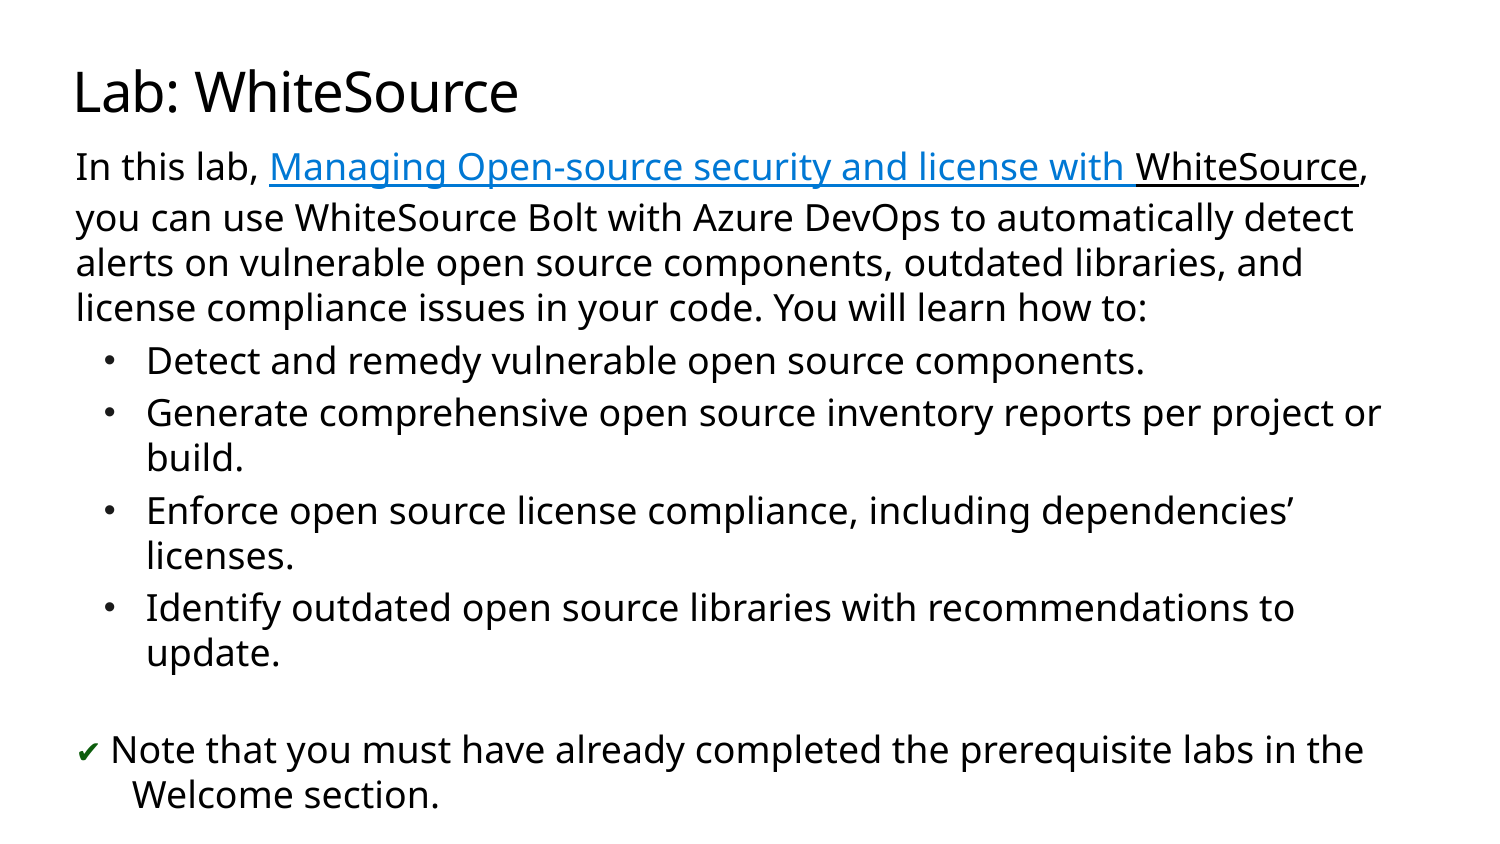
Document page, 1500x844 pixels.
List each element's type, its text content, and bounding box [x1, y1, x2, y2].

list In this lab, Managing Open-source security and license with WhiteSource, you can use WhiteSource Bolt with Azure DevOps to automatically detect alerts on vulnerable open source components, outdated libraries, and license compliance issues in your code. You will learn how to: Detect and remedy vulnerable open source components. Generate comprehensive open source inventory reports per project or build. Enforce open source license compliance, including dependencies’ licenses. Identify outdated open source libraries with recommendations to update. ✔️ Note that you must have already completed the prerequisite labs in the Welcome section. [75, 143, 1393, 735]
title Lab: WhiteSource [72, 56, 1460, 125]
